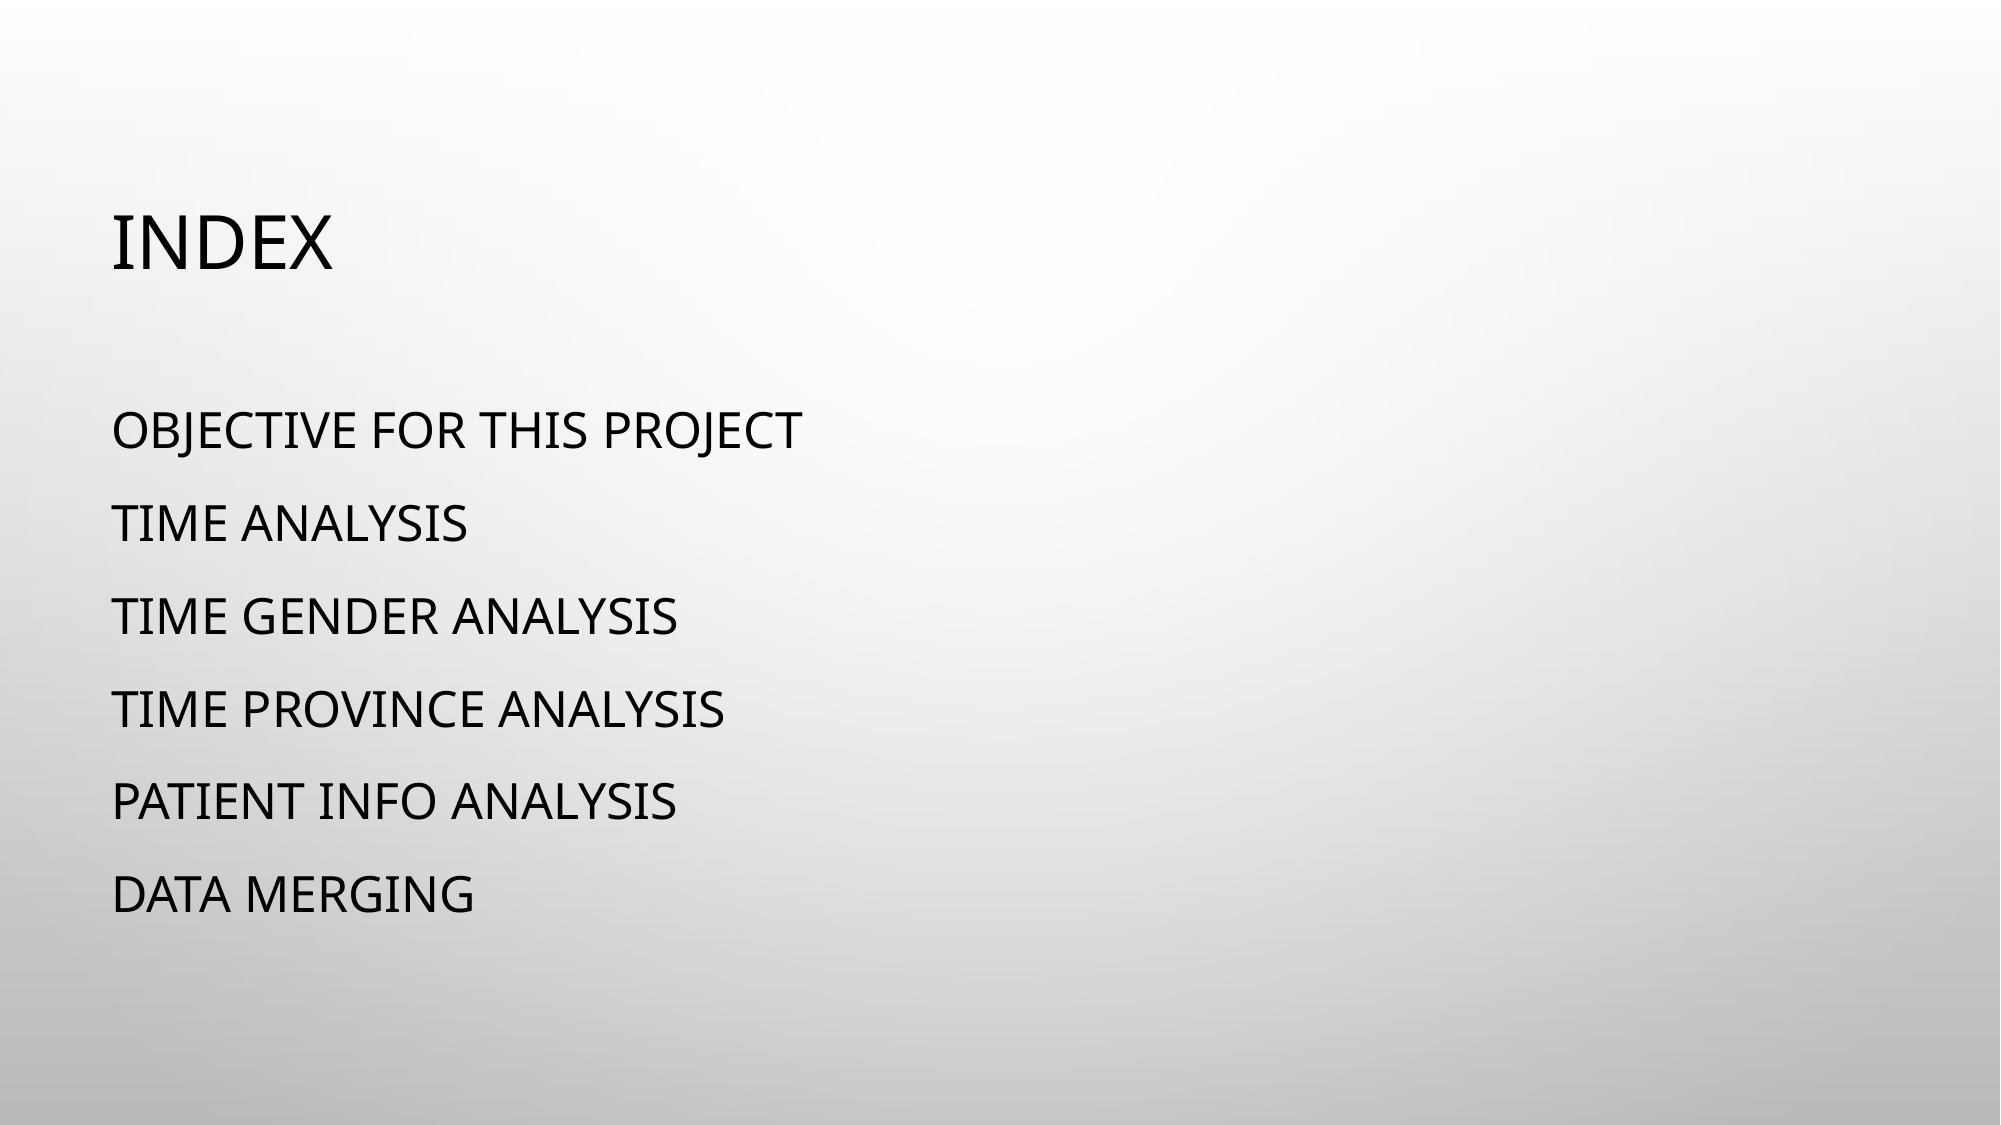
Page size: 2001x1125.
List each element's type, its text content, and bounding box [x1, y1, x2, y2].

picture [0, 0, 2000, 1125]
list Index Objective for this project Time analysis Time gender analysis Time province analysis Patient info analysis Data merging [96, 169, 853, 956]
